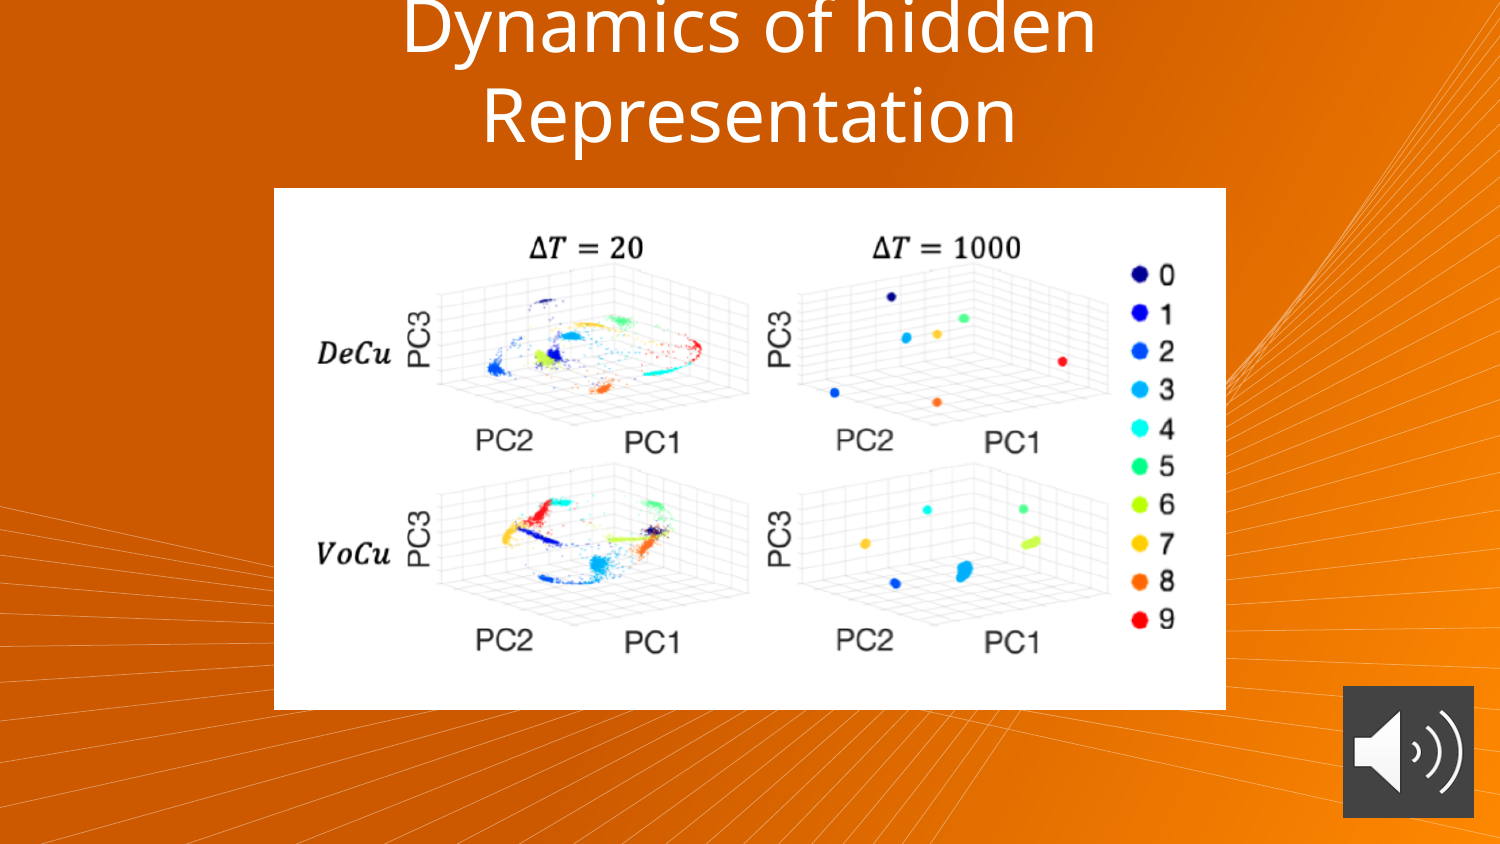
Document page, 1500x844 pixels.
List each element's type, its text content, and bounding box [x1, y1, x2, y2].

slide_number 7 [1378, 827, 1469, 832]
picture [1341, 685, 1476, 819]
picture [274, 187, 1226, 710]
text_box Dynamics of hidden Representation [143, 79, 1357, 158]
